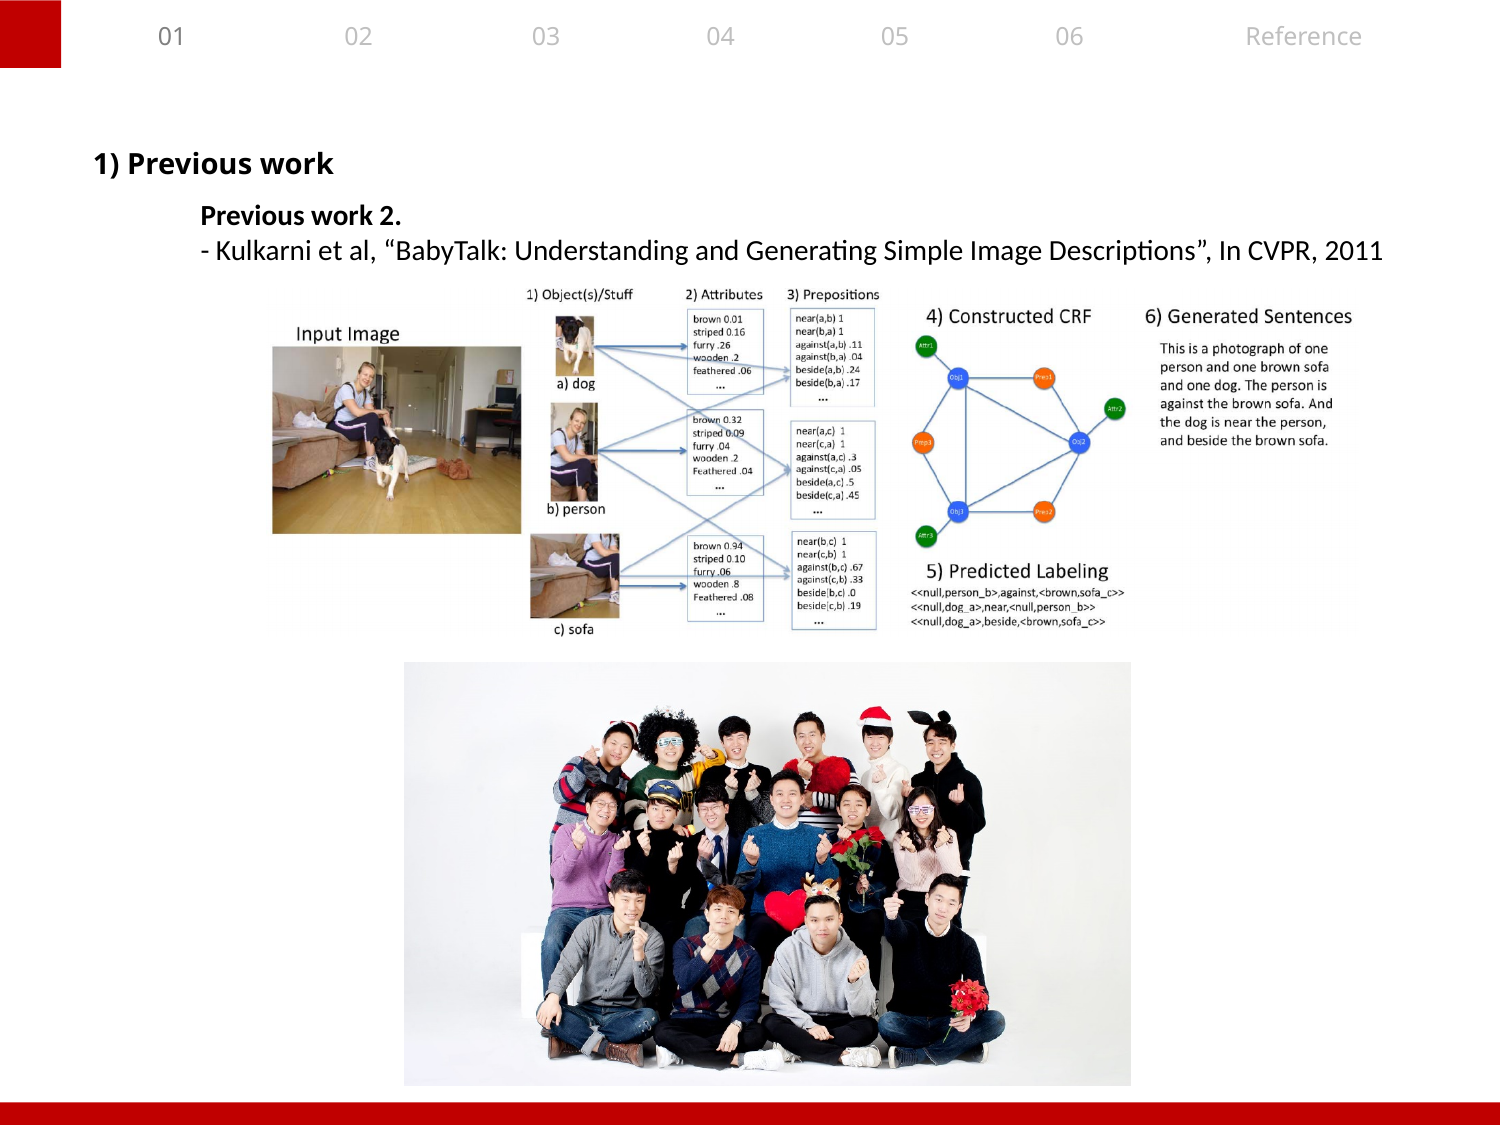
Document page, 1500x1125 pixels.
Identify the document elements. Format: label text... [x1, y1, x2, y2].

picture [404, 662, 1131, 1086]
text_box 06 [1040, 13, 1099, 58]
text_box [0, 1101, 1500, 1125]
text_box Previous work 2. - Kulkarni et al, “BabyTalk: Understanding and Generating Simple Image Descriptions”, In CVPR, 2011 [185, 188, 1445, 274]
text_box 05 [866, 13, 925, 58]
text_box 04 [691, 13, 750, 58]
text_box 01 [143, 13, 202, 58]
text_box 02 [312, 13, 405, 58]
text_box 03 [517, 13, 576, 58]
picture [259, 278, 1372, 646]
text_box 1) Previous work [78, 138, 517, 188]
text_box Reference [1230, 13, 1378, 58]
text_box [0, 0, 62, 69]
